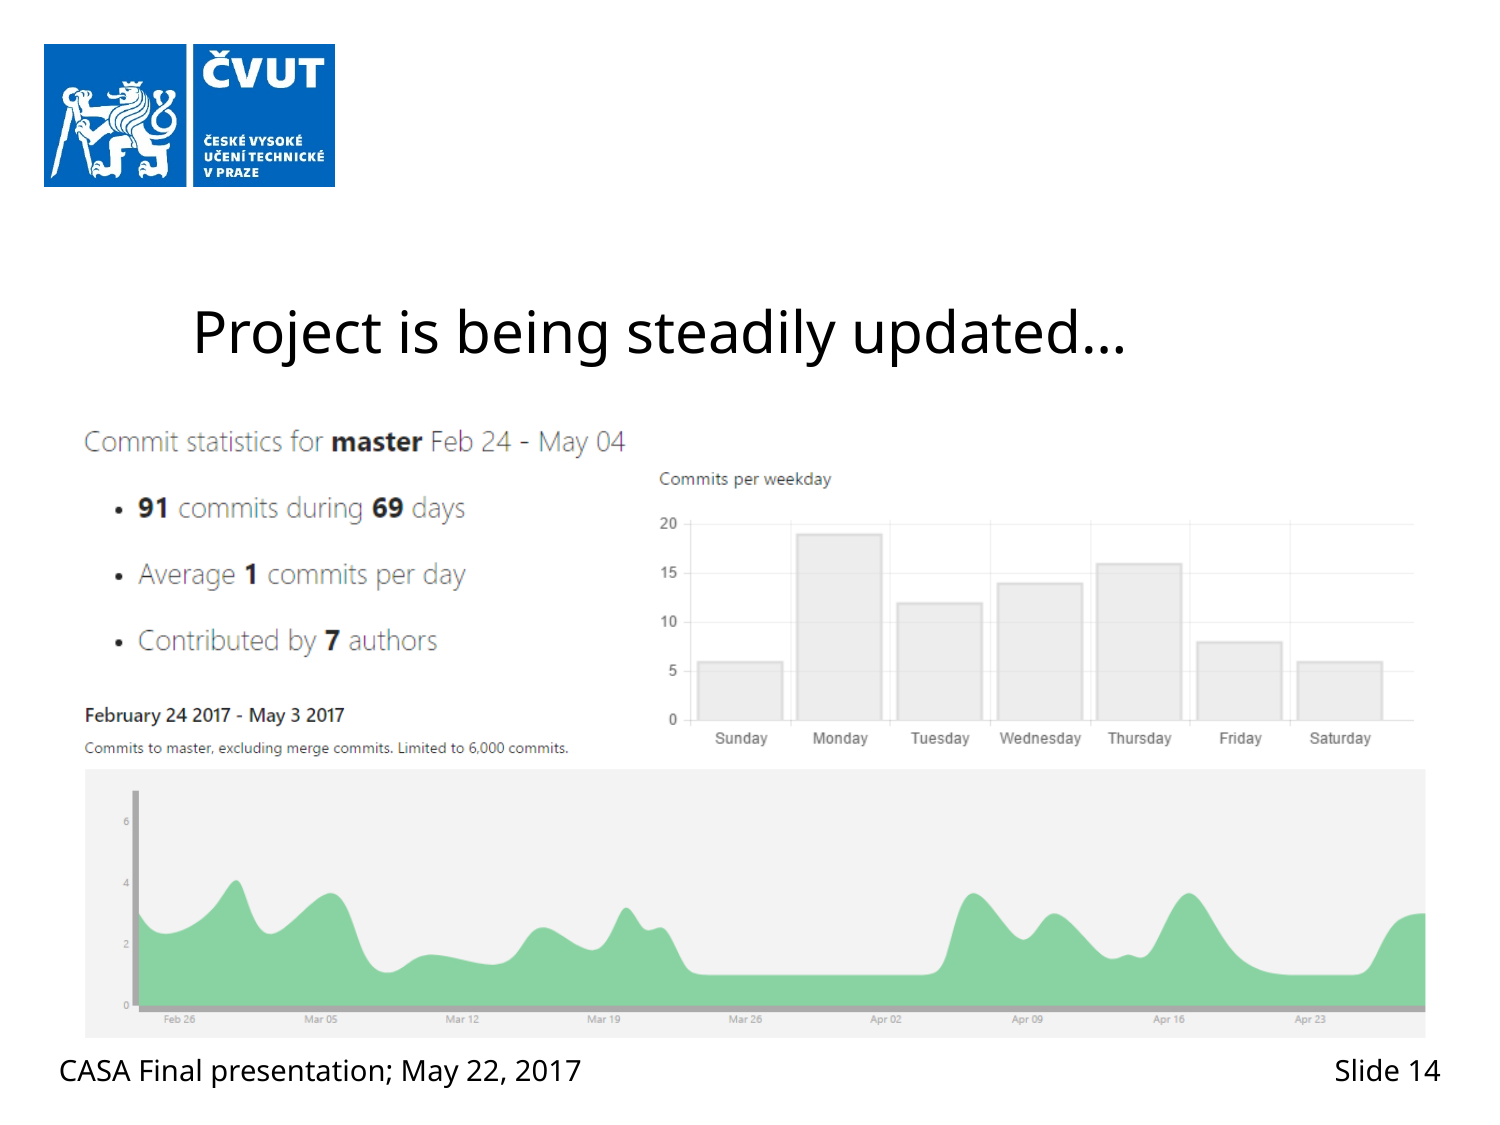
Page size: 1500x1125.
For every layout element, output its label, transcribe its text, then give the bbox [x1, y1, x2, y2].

picture [67, 415, 1448, 1053]
title Project is being steadily updated… [177, 295, 1456, 474]
picture [44, 44, 335, 187]
